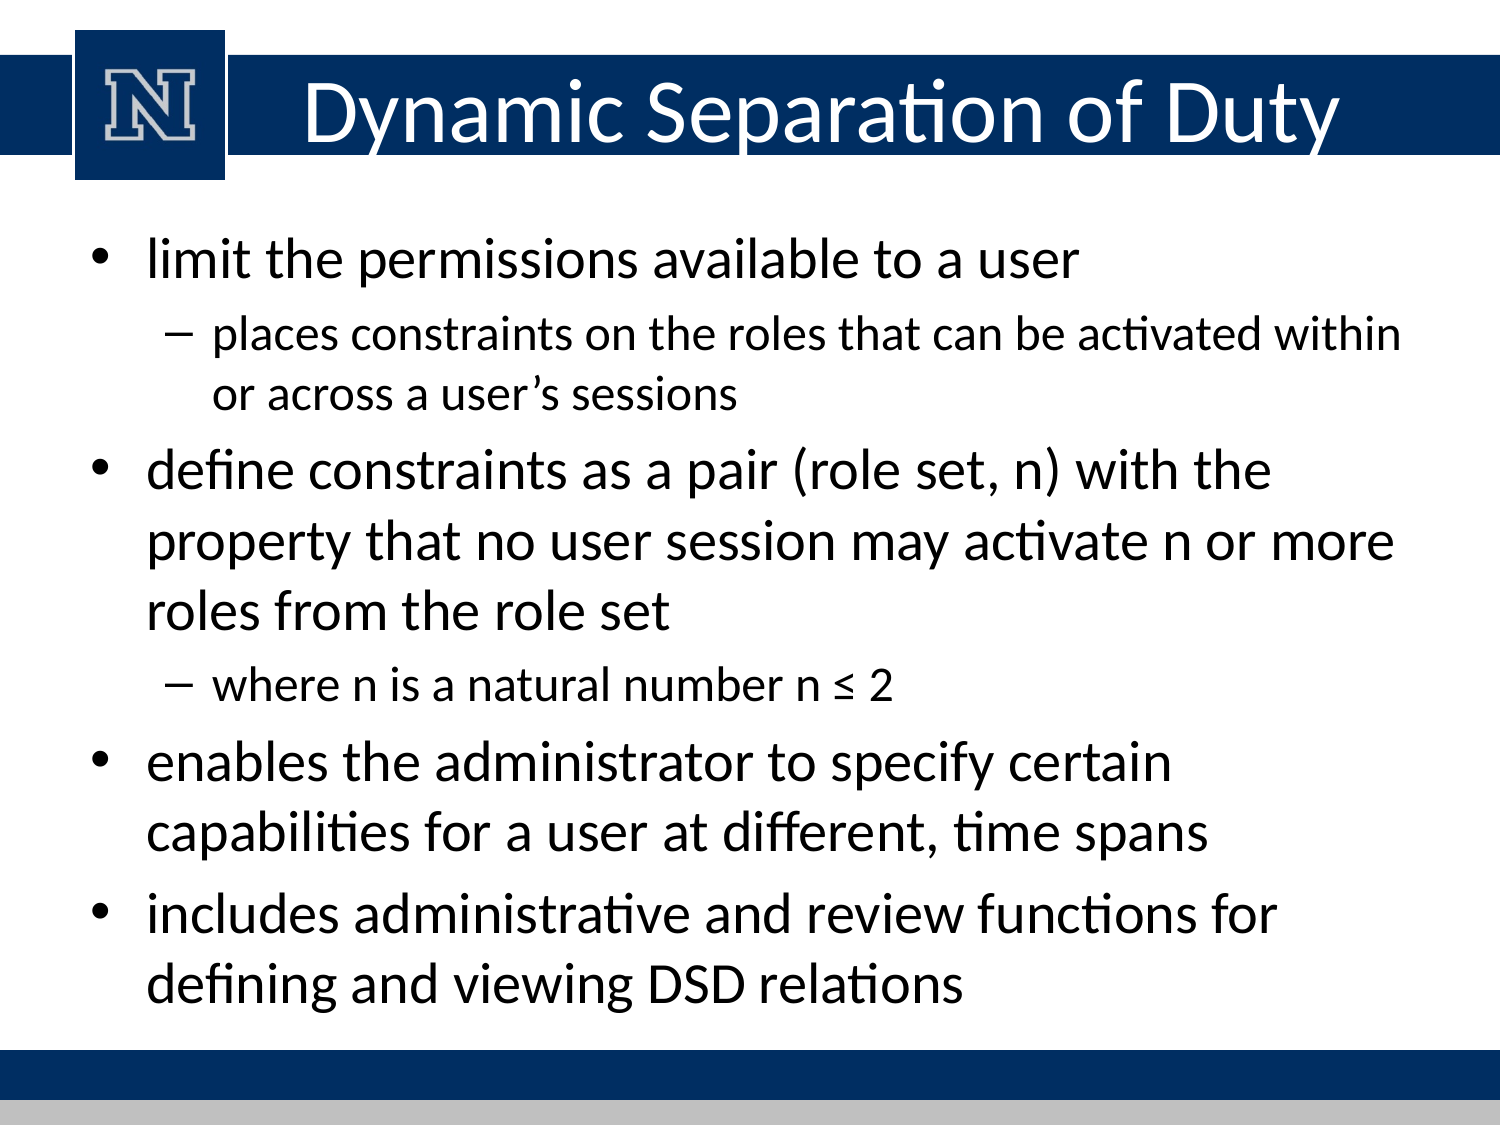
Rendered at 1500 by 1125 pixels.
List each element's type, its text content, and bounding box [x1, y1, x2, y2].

list limit the permissions available to a user places constraints on the roles that can be activated within or across a user’s sessions define constraints as a pair (role set, n) with the property that no user session may activate n or more roles from the role set where n is a natural number n ≤ 2 enables the administrator to specify certain capabilities for a user at different, time spans includes administrative and review functions for defining and viewing DSD relations [75, 212, 1425, 1005]
picture [75, 30, 225, 180]
title Dynamic Separation of Duty [287, 12, 1475, 200]
